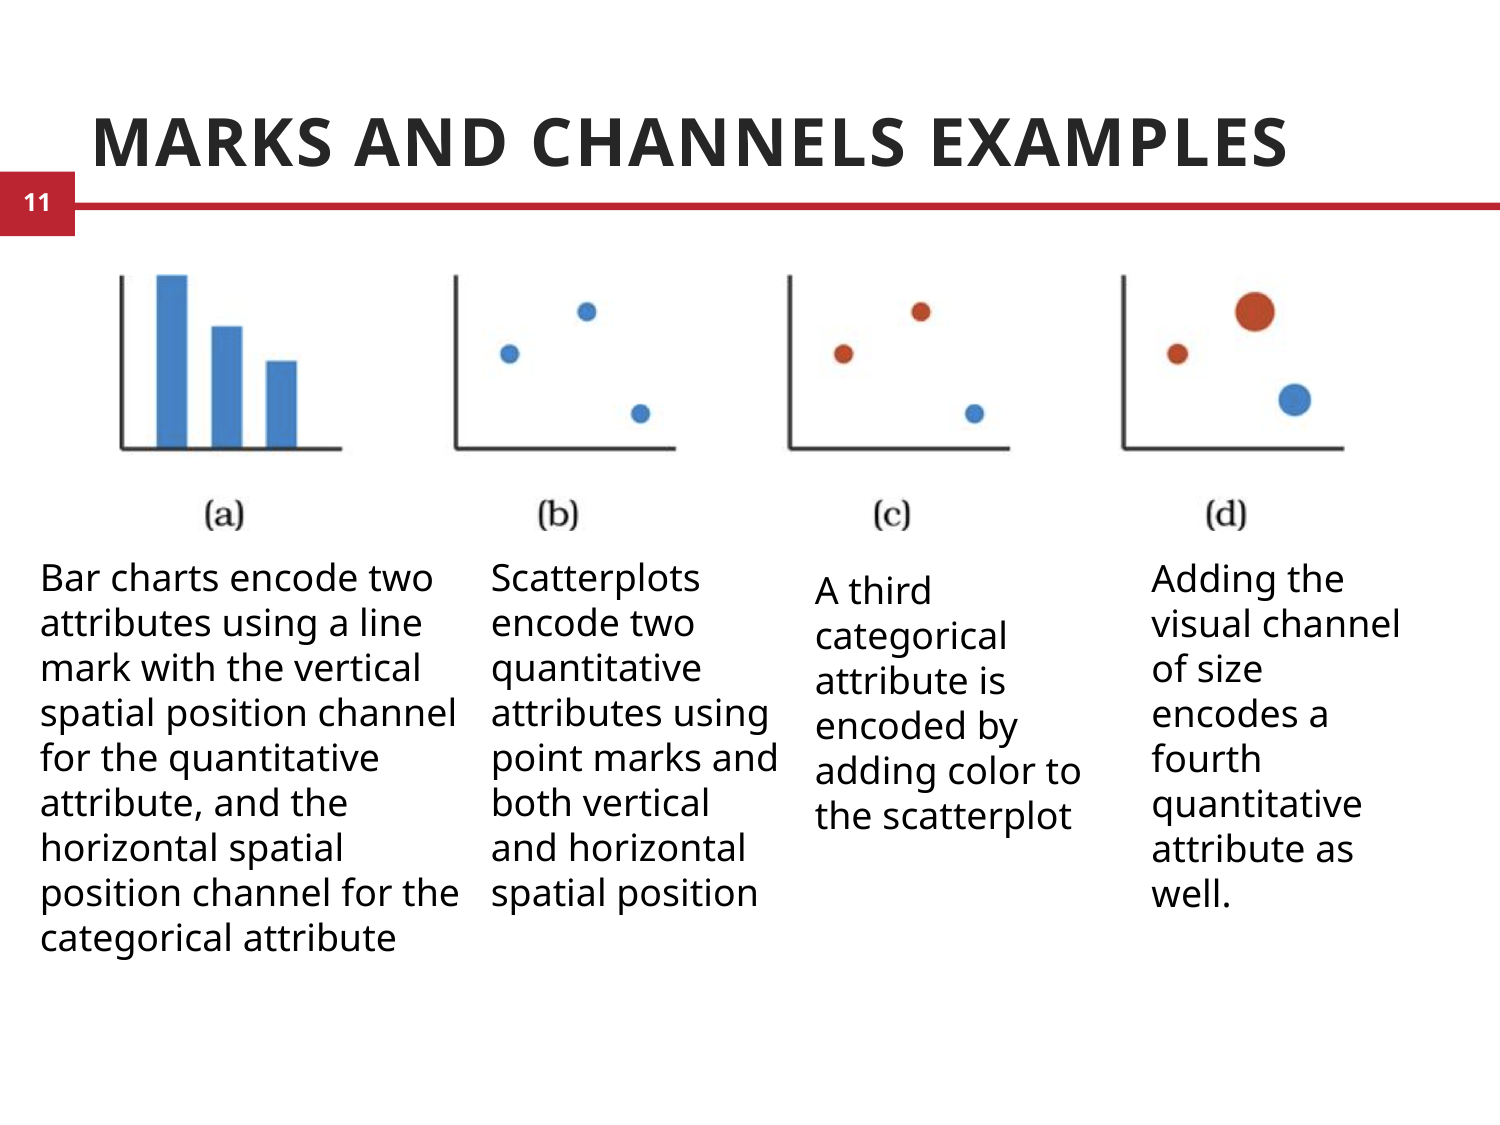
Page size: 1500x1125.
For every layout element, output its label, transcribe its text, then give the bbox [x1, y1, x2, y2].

text_box Adding the visual channel of size encodes a fourth quantitative attribute as well. [1136, 547, 1425, 923]
text_box Scatterplots encode two quantitative attributes using point marks and both vertical and horizontal spatial position [476, 558, 800, 922]
picture [86, 261, 1364, 548]
text_box A third categorical attribute is encoded by adding color to the scatterplot [799, 559, 1112, 845]
title Marks and Channels Examples [75, 56, 1425, 188]
text_box Bar charts encode two attributes using a line mark with the vertical spatial position channel for the quantitative attribute, and the horizontal spatial position channel for the categorical attribute [24, 546, 477, 967]
